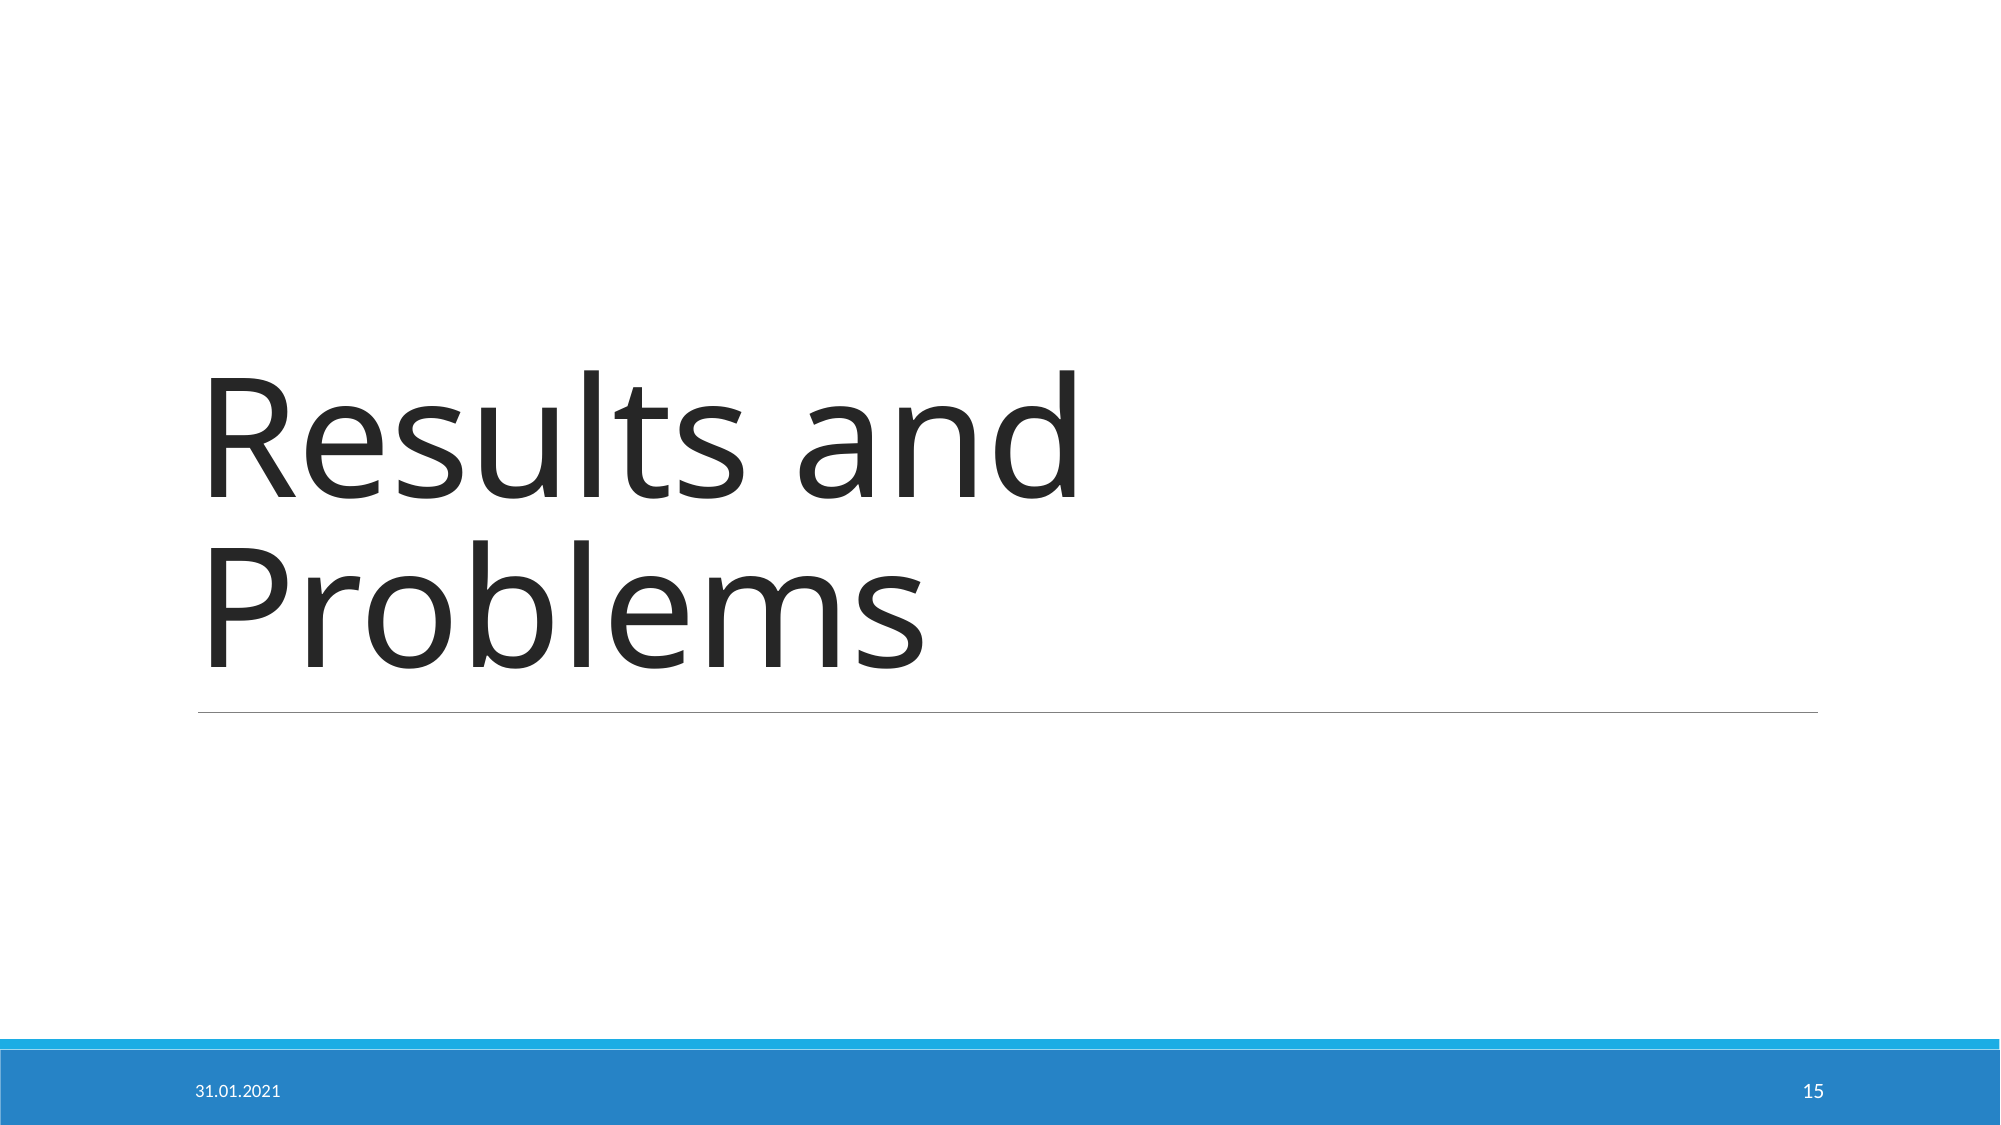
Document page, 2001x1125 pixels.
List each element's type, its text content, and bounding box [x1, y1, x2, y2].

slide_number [180, 1059, 586, 1120]
slide_number 15 [1624, 1059, 1840, 1120]
title Results and Problems [180, 124, 1830, 710]
